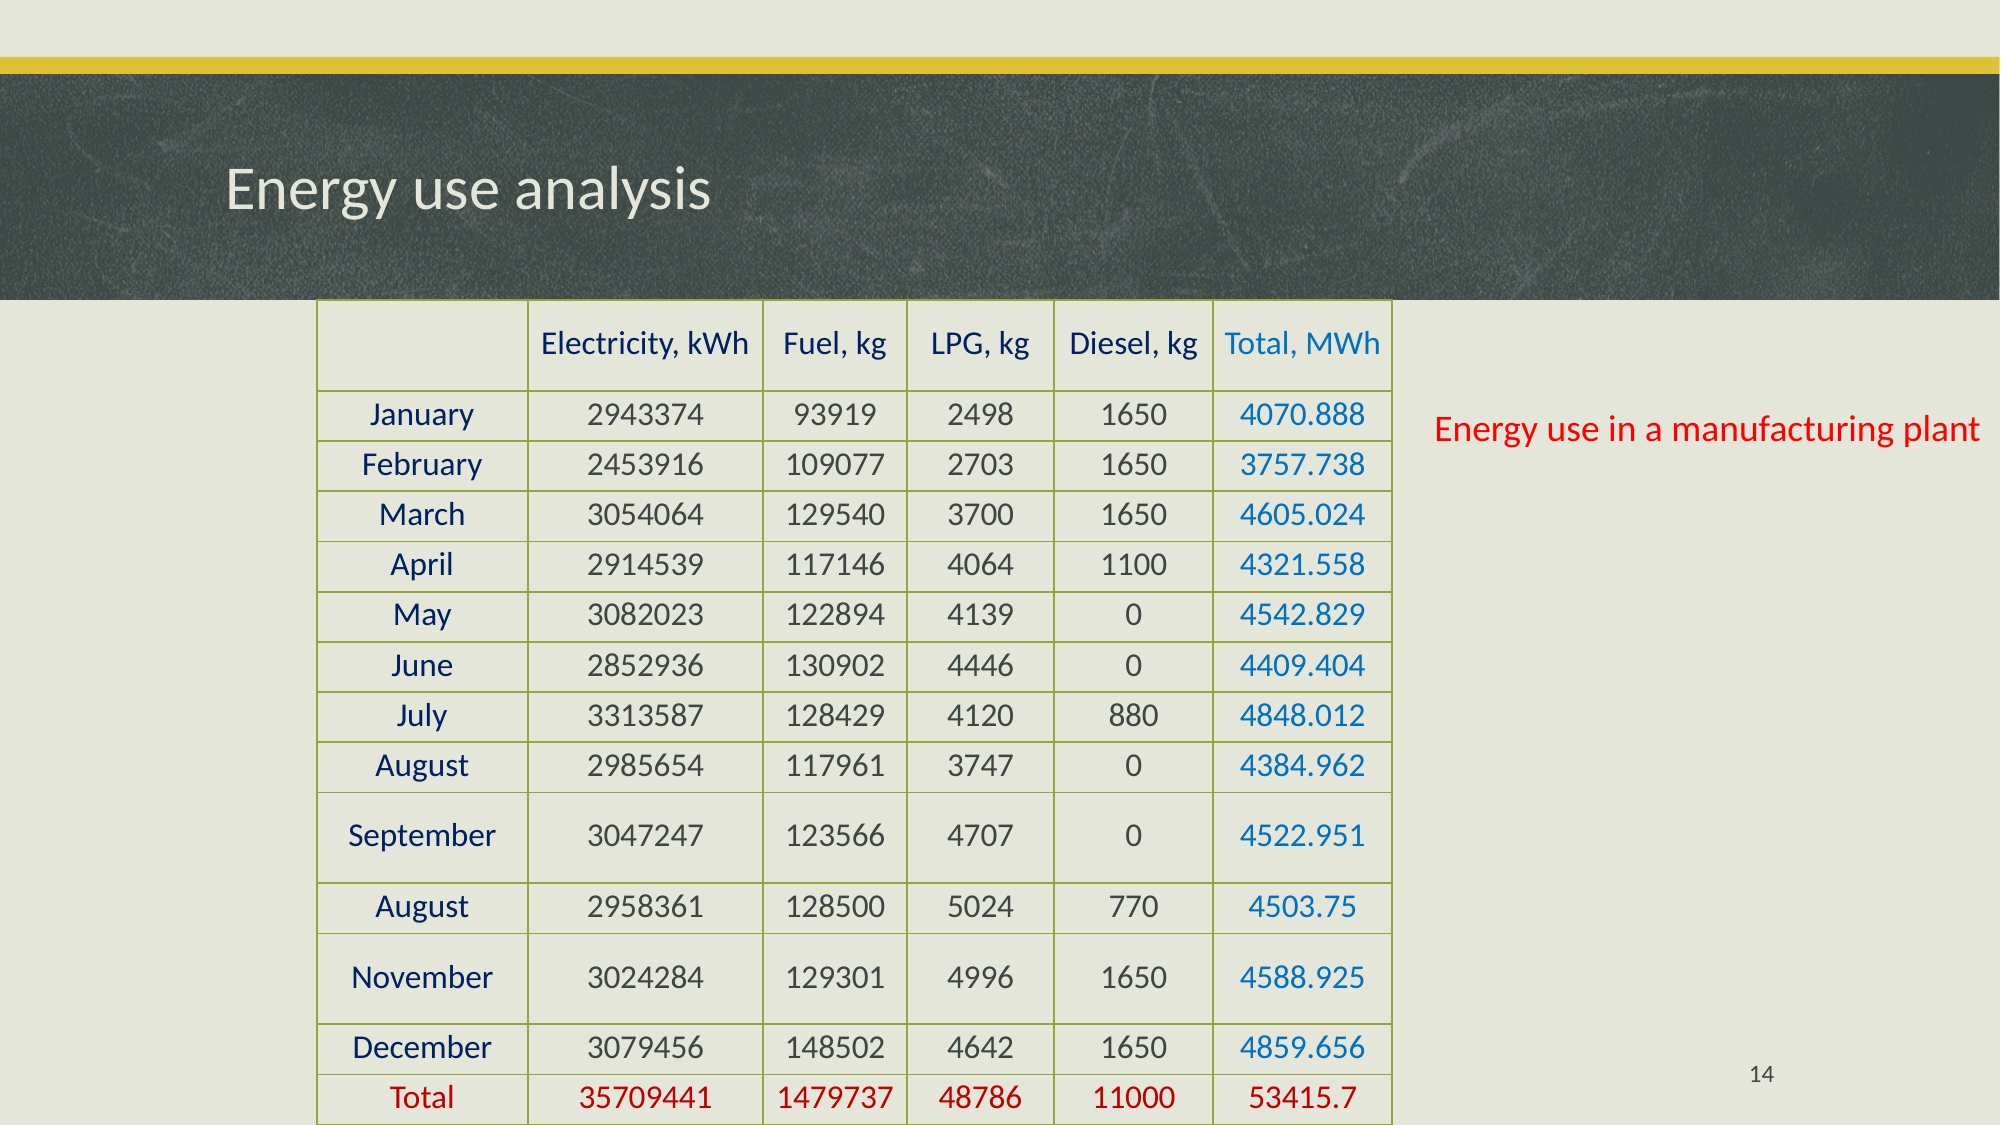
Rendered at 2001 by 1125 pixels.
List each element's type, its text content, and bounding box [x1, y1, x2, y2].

table_cell 4120 [908, 693, 1053, 741]
title Energy use analysis [210, 76, 1790, 300]
table_header Fuel, kg [764, 301, 906, 390]
table_cell 0 [1055, 743, 1212, 792]
table_cell April [318, 542, 527, 591]
table_cell 3700 [908, 492, 1053, 541]
table_cell 11000 [1055, 1075, 1212, 1124]
table_cell 4384.962 [1214, 743, 1391, 792]
table_cell 1650 [1055, 1025, 1212, 1074]
table_cell December [318, 1025, 527, 1074]
table_cell 4848.012 [1214, 693, 1391, 741]
table_cell 35709441 [529, 1075, 762, 1124]
table_cell 3747 [908, 743, 1053, 792]
table_cell 770 [1055, 884, 1212, 933]
table_cell March [318, 492, 527, 541]
table_cell 109077 [764, 442, 906, 490]
table_cell 2703 [908, 442, 1053, 490]
table_header Diesel, kg [1055, 301, 1212, 390]
table_cell 2914539 [529, 542, 762, 591]
table_cell 4064 [908, 542, 1053, 591]
table_cell 130902 [764, 643, 906, 691]
text_box Energy use in a manufacturing plant [1419, 396, 1997, 457]
table_cell July [318, 693, 527, 741]
table_cell 4996 [908, 934, 1053, 1023]
table_cell 2985654 [529, 743, 762, 792]
table_cell August [318, 884, 527, 933]
table_cell 117961 [764, 743, 906, 792]
table_cell 3757.738 [1214, 442, 1391, 490]
table_cell 880 [1055, 693, 1212, 741]
table_cell 128500 [764, 884, 906, 933]
table_cell 117146 [764, 542, 906, 591]
table_cell 2943374 [529, 392, 762, 440]
table_cell 93919 [764, 392, 906, 440]
table_cell 1100 [1055, 542, 1212, 591]
table_cell 128429 [764, 693, 906, 741]
table_cell 48786 [908, 1075, 1053, 1124]
table_cell 129301 [764, 934, 906, 1023]
table_cell 129540 [764, 492, 906, 541]
table_cell 3024284 [529, 934, 762, 1023]
table_header Total, MWh [1214, 301, 1391, 390]
table_cell 2958361 [529, 884, 762, 933]
table_cell September [318, 793, 527, 882]
table_cell 1479737 [764, 1075, 906, 1124]
table_cell 122894 [764, 593, 906, 641]
table_cell Total [318, 1075, 527, 1124]
table_cell 0 [1055, 793, 1212, 882]
table_cell 4321.558 [1214, 542, 1391, 591]
table_cell January [318, 392, 527, 440]
table_cell November [318, 934, 527, 1023]
table_cell 4503.75 [1214, 884, 1391, 933]
table_cell 4605.024 [1214, 492, 1391, 541]
table_cell 123566 [764, 793, 906, 882]
table_cell 2498 [908, 392, 1053, 440]
table_cell 3082023 [529, 593, 762, 641]
table_cell 4522.951 [1214, 793, 1391, 882]
table_cell 0 [1055, 643, 1212, 691]
table_cell 0 [1055, 593, 1212, 641]
table_cell June [318, 643, 527, 691]
table_cell 1650 [1055, 392, 1212, 440]
slide_number 14 [1466, 1042, 1790, 1103]
table_cell 4542.829 [1214, 593, 1391, 641]
table_cell 4446 [908, 643, 1053, 691]
table_cell May [318, 593, 527, 641]
table_cell 1650 [1055, 934, 1212, 1023]
table_cell 4409.404 [1214, 643, 1391, 691]
table_cell 4642 [908, 1025, 1053, 1074]
table_cell 3054064 [529, 492, 762, 541]
table_header LPG, kg [908, 301, 1053, 390]
table_cell 4859.656 [1214, 1025, 1391, 1074]
table_cell 3313587 [529, 693, 762, 741]
table_cell 148502 [764, 1025, 906, 1074]
table_cell 4588.925 [1214, 934, 1391, 1023]
table_header [318, 301, 527, 390]
table_cell 3079456 [529, 1025, 762, 1074]
table_cell August [318, 743, 527, 792]
table_cell 2852936 [529, 643, 762, 691]
table_cell February [318, 442, 527, 490]
table_cell 3047247 [529, 793, 762, 882]
table_cell 1650 [1055, 492, 1212, 541]
table_cell 4707 [908, 793, 1053, 882]
table_cell 1650 [1055, 442, 1212, 490]
table_cell 2453916 [529, 442, 762, 490]
table_cell 4139 [908, 593, 1053, 641]
table_cell 4070.888 [1214, 392, 1391, 440]
table_cell 53415.7 [1214, 1075, 1391, 1124]
table_cell 5024 [908, 884, 1053, 933]
table_header Electricity, kWh [529, 301, 762, 390]
picture [0, 74, 2000, 300]
